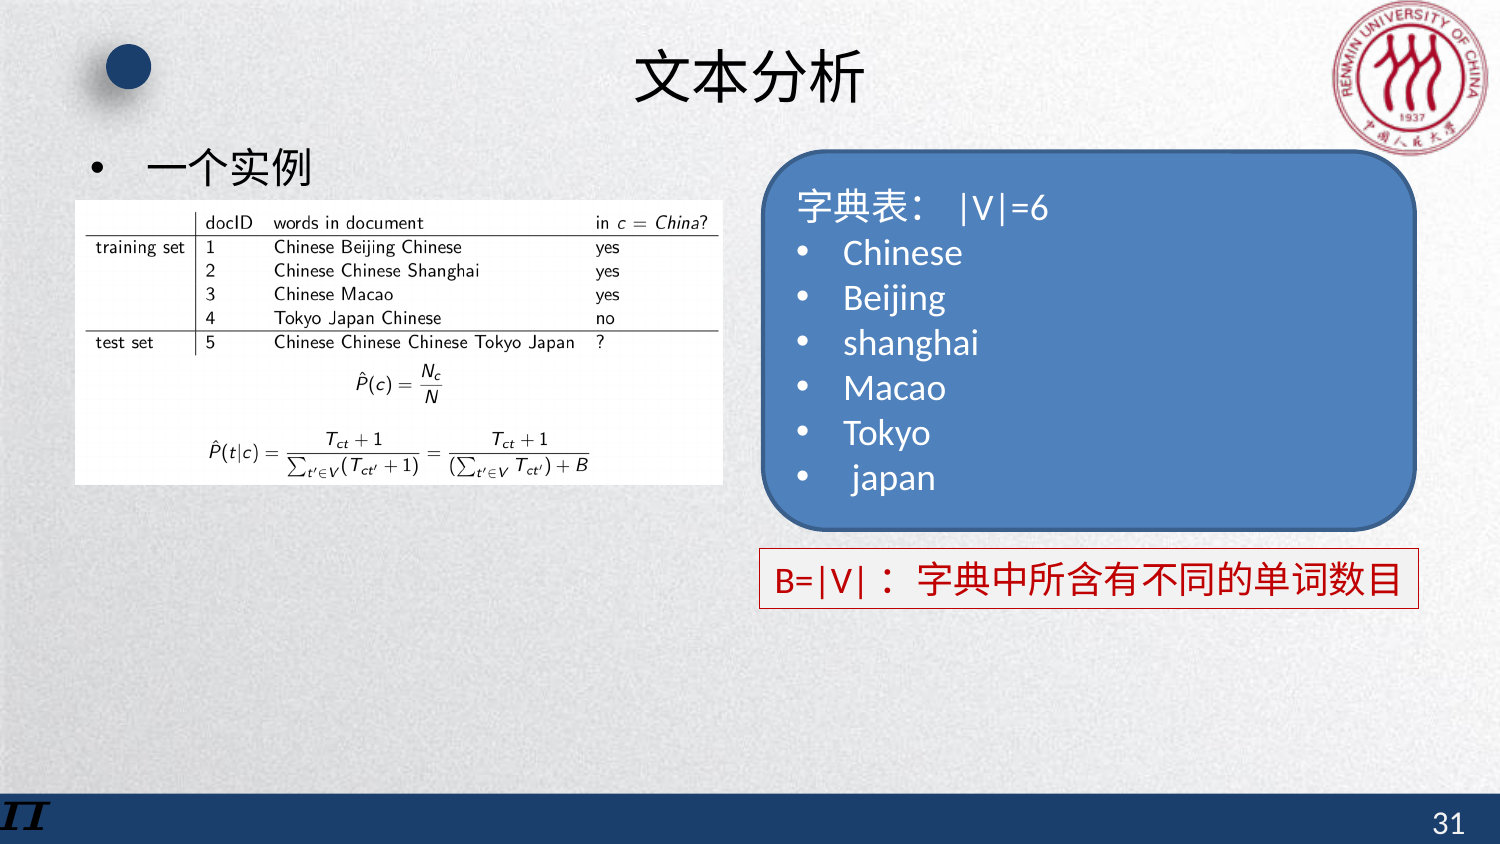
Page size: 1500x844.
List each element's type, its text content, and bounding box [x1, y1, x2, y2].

title 文本分析 [75, 33, 1425, 116]
list 一个实例 [75, 134, 1425, 781]
text_box 字典表：|V|=6 Chinese Beijing shanghai Macao Tokyo japan [760, 149, 1417, 532]
text_box B=|V|：字典中所含有不同的单词数目 [759, 548, 1419, 609]
picture [0, 0, 1500, 793]
